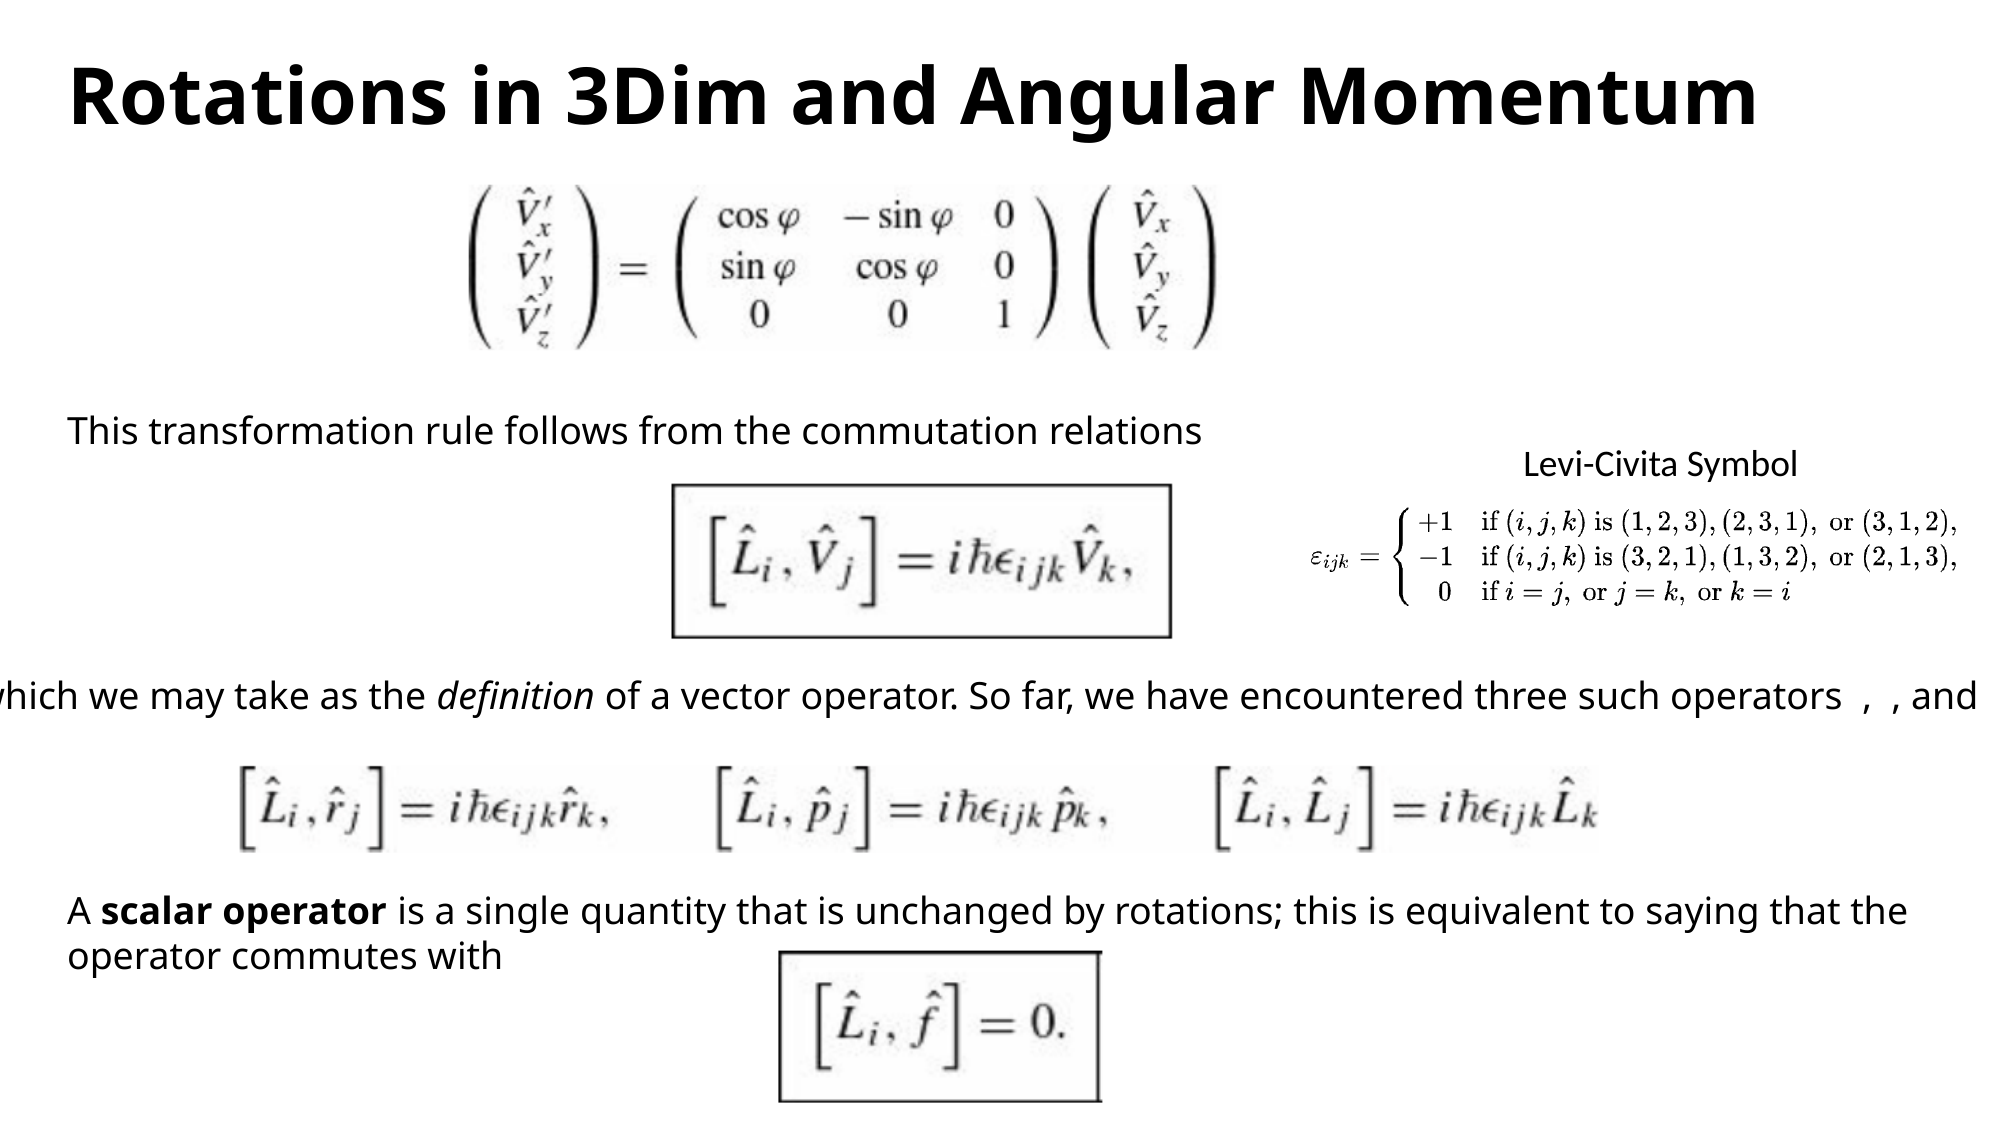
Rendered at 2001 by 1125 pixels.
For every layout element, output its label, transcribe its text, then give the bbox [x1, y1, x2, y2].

text_box This transformation rule follows from the commutation relations [52, 399, 1359, 460]
text_box Levi-Civita Symbol [1508, 431, 1814, 492]
text_box Rotations in 3Dim and Angular Momentum [52, 17, 1948, 181]
picture [453, 166, 1222, 357]
text_box A scalar operator is a single quantity that is unchanged by rotations; this is equivalent to saying that the operator commutes with [52, 879, 1948, 985]
picture [1296, 492, 1962, 615]
picture [665, 479, 1181, 646]
picture [772, 946, 1106, 1108]
picture [228, 744, 1618, 869]
